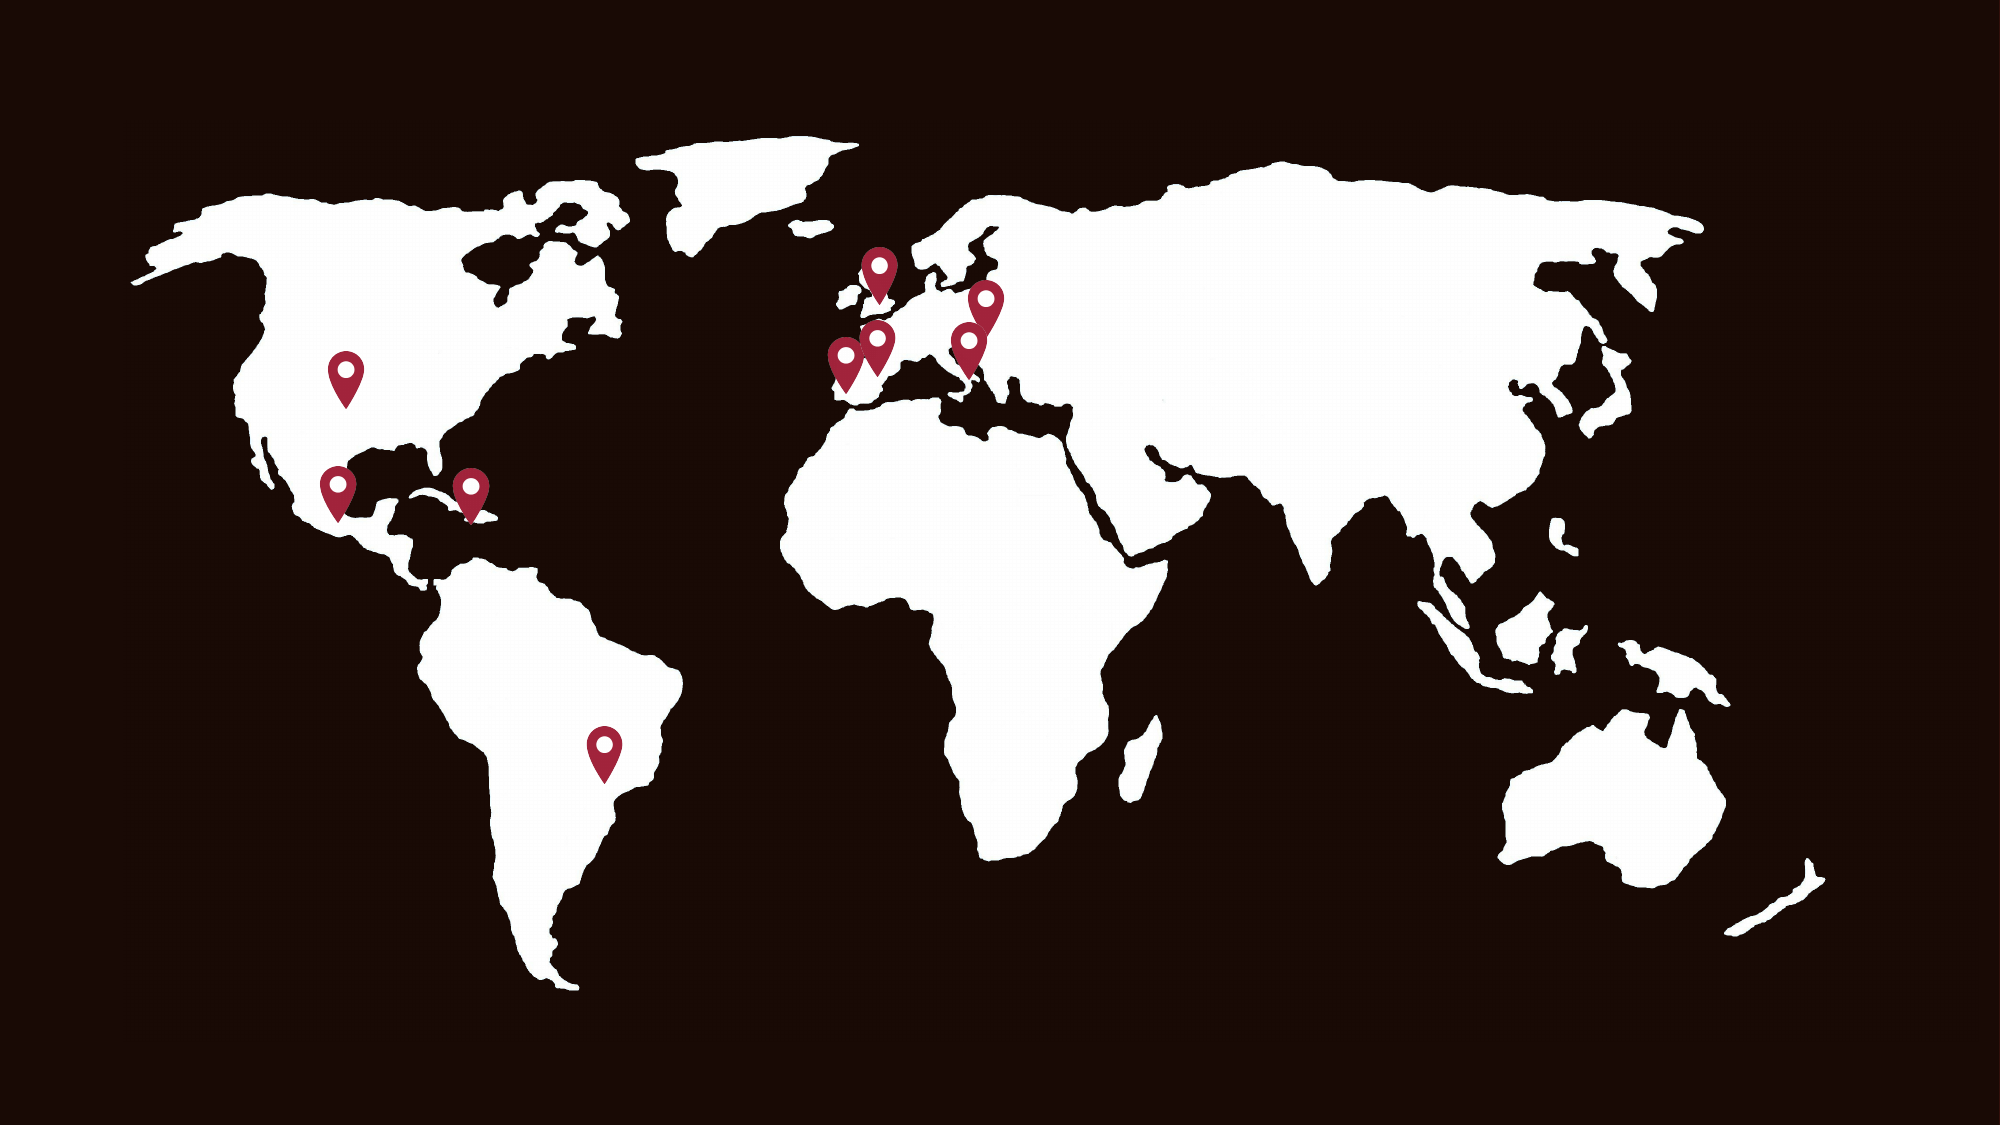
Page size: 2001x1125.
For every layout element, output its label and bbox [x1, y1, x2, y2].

picture [123, 120, 1979, 1042]
